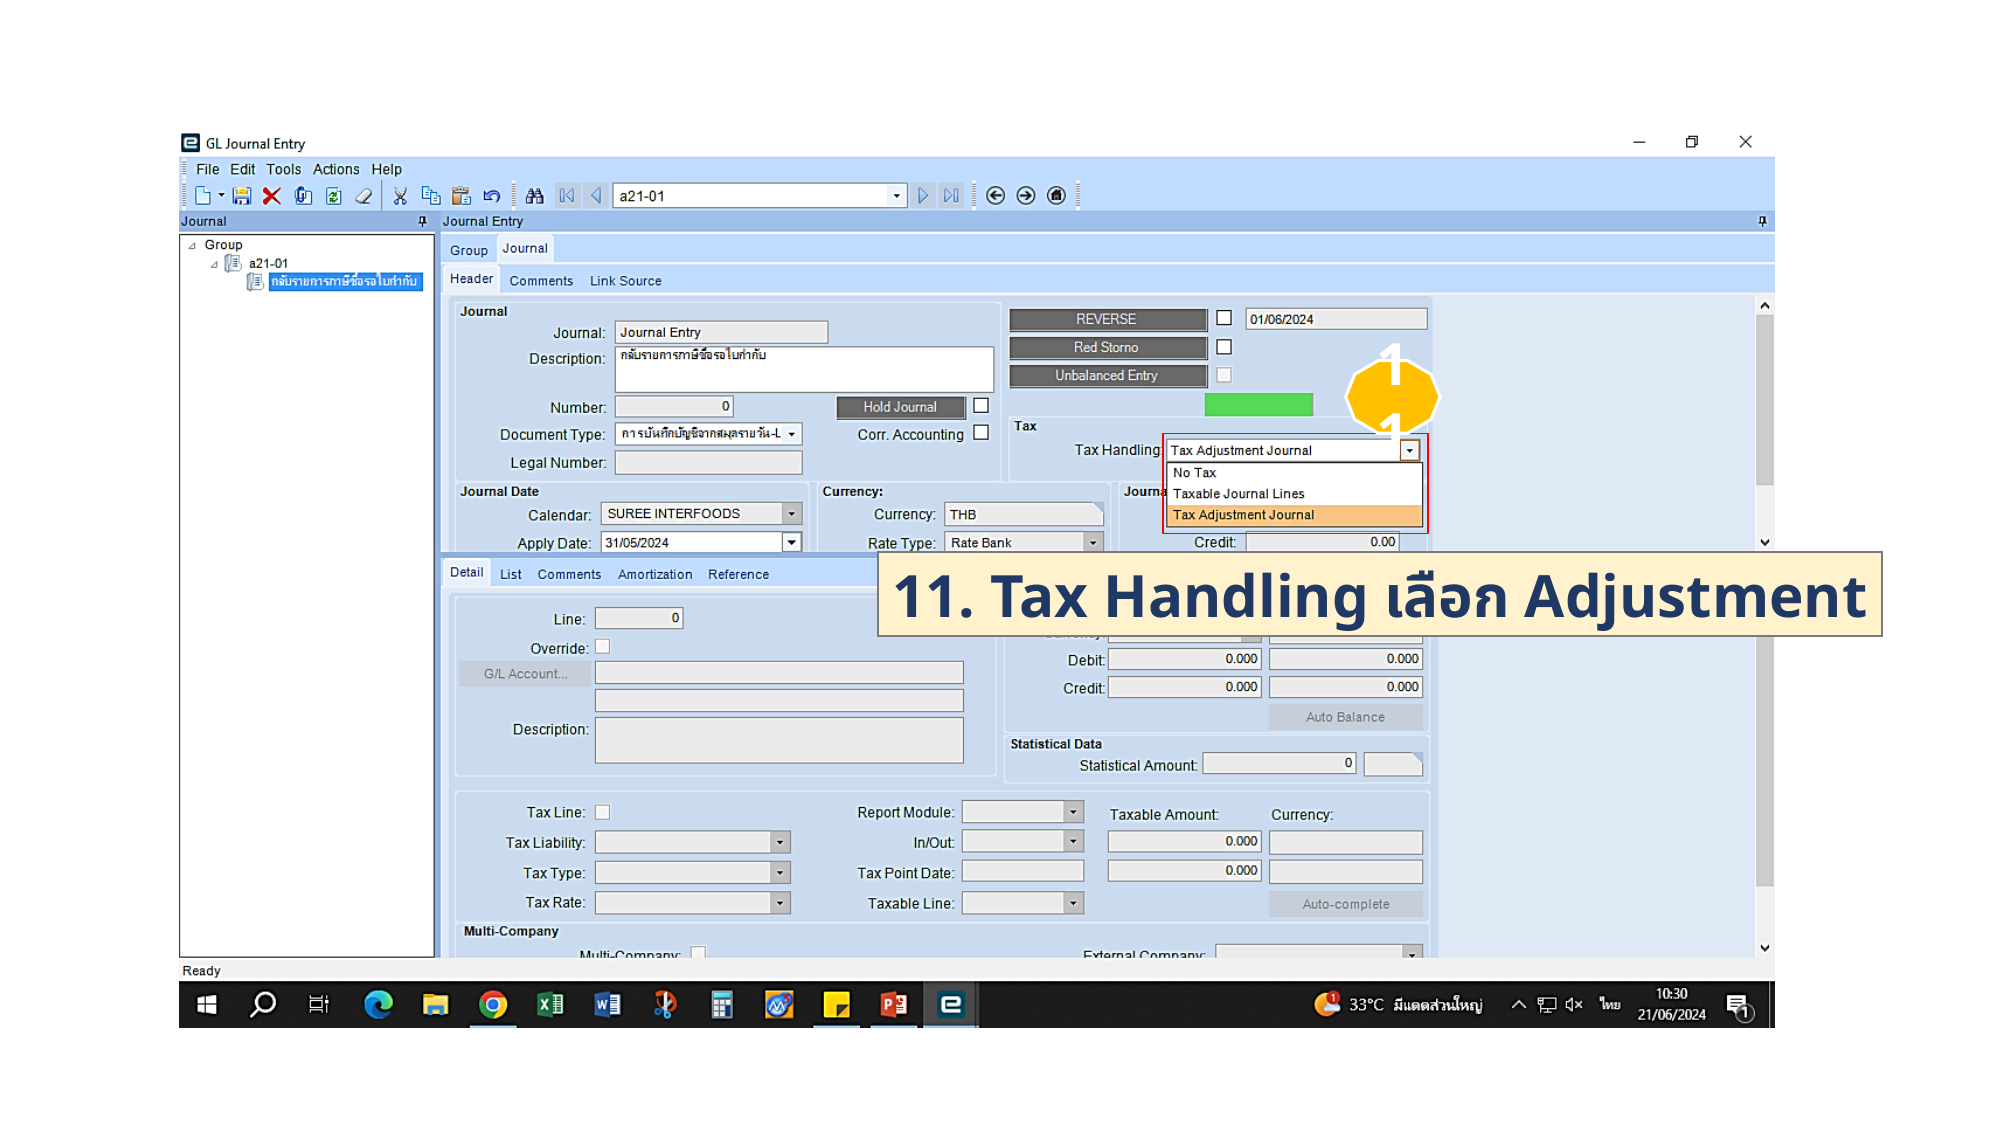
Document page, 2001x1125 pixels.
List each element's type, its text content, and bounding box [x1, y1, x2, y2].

text_box 11. Tax Handling เลือก Adjustment [1774, 551, 1883, 637]
picture [179, 130, 1775, 1028]
